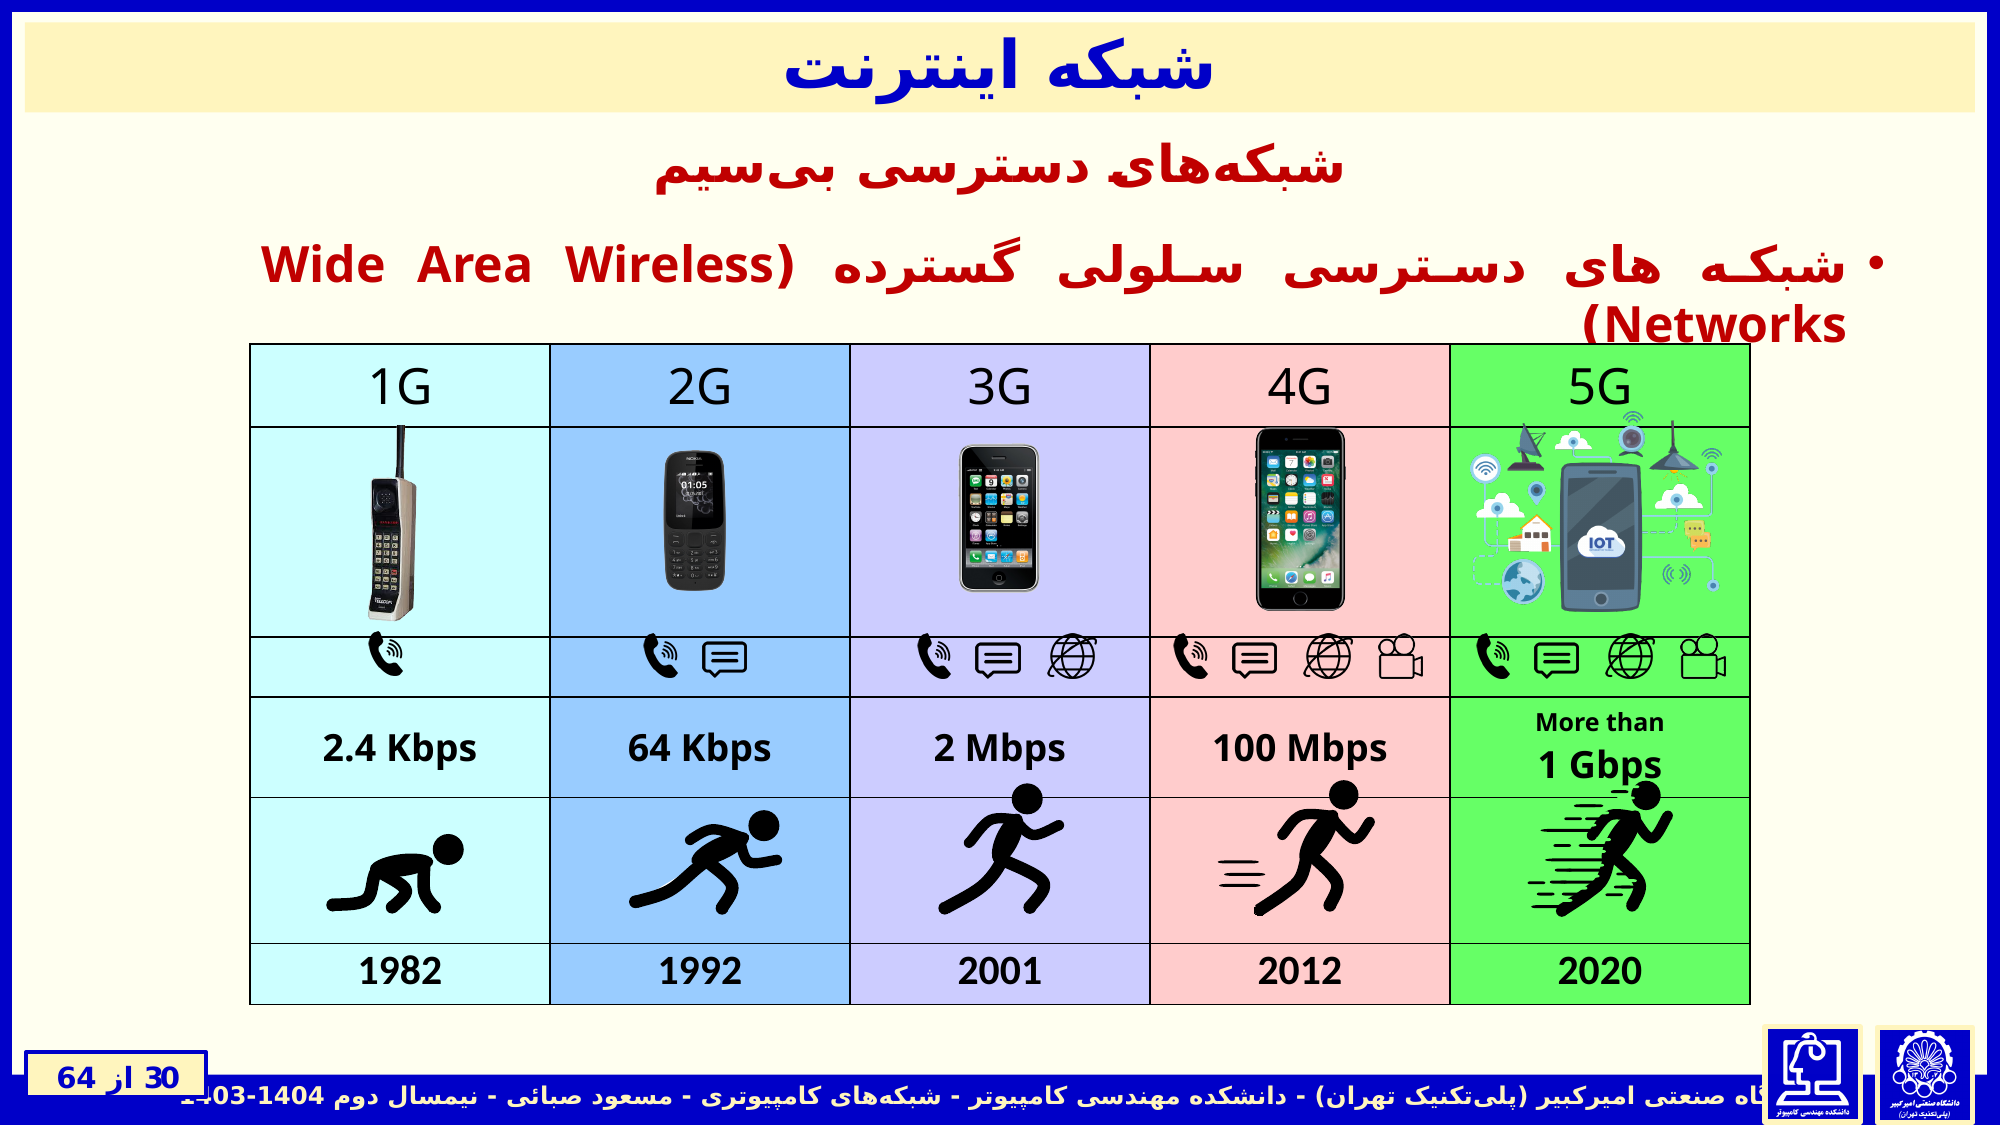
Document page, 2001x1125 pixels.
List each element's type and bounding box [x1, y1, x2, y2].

text_box [0, 0, 2000, 1125]
